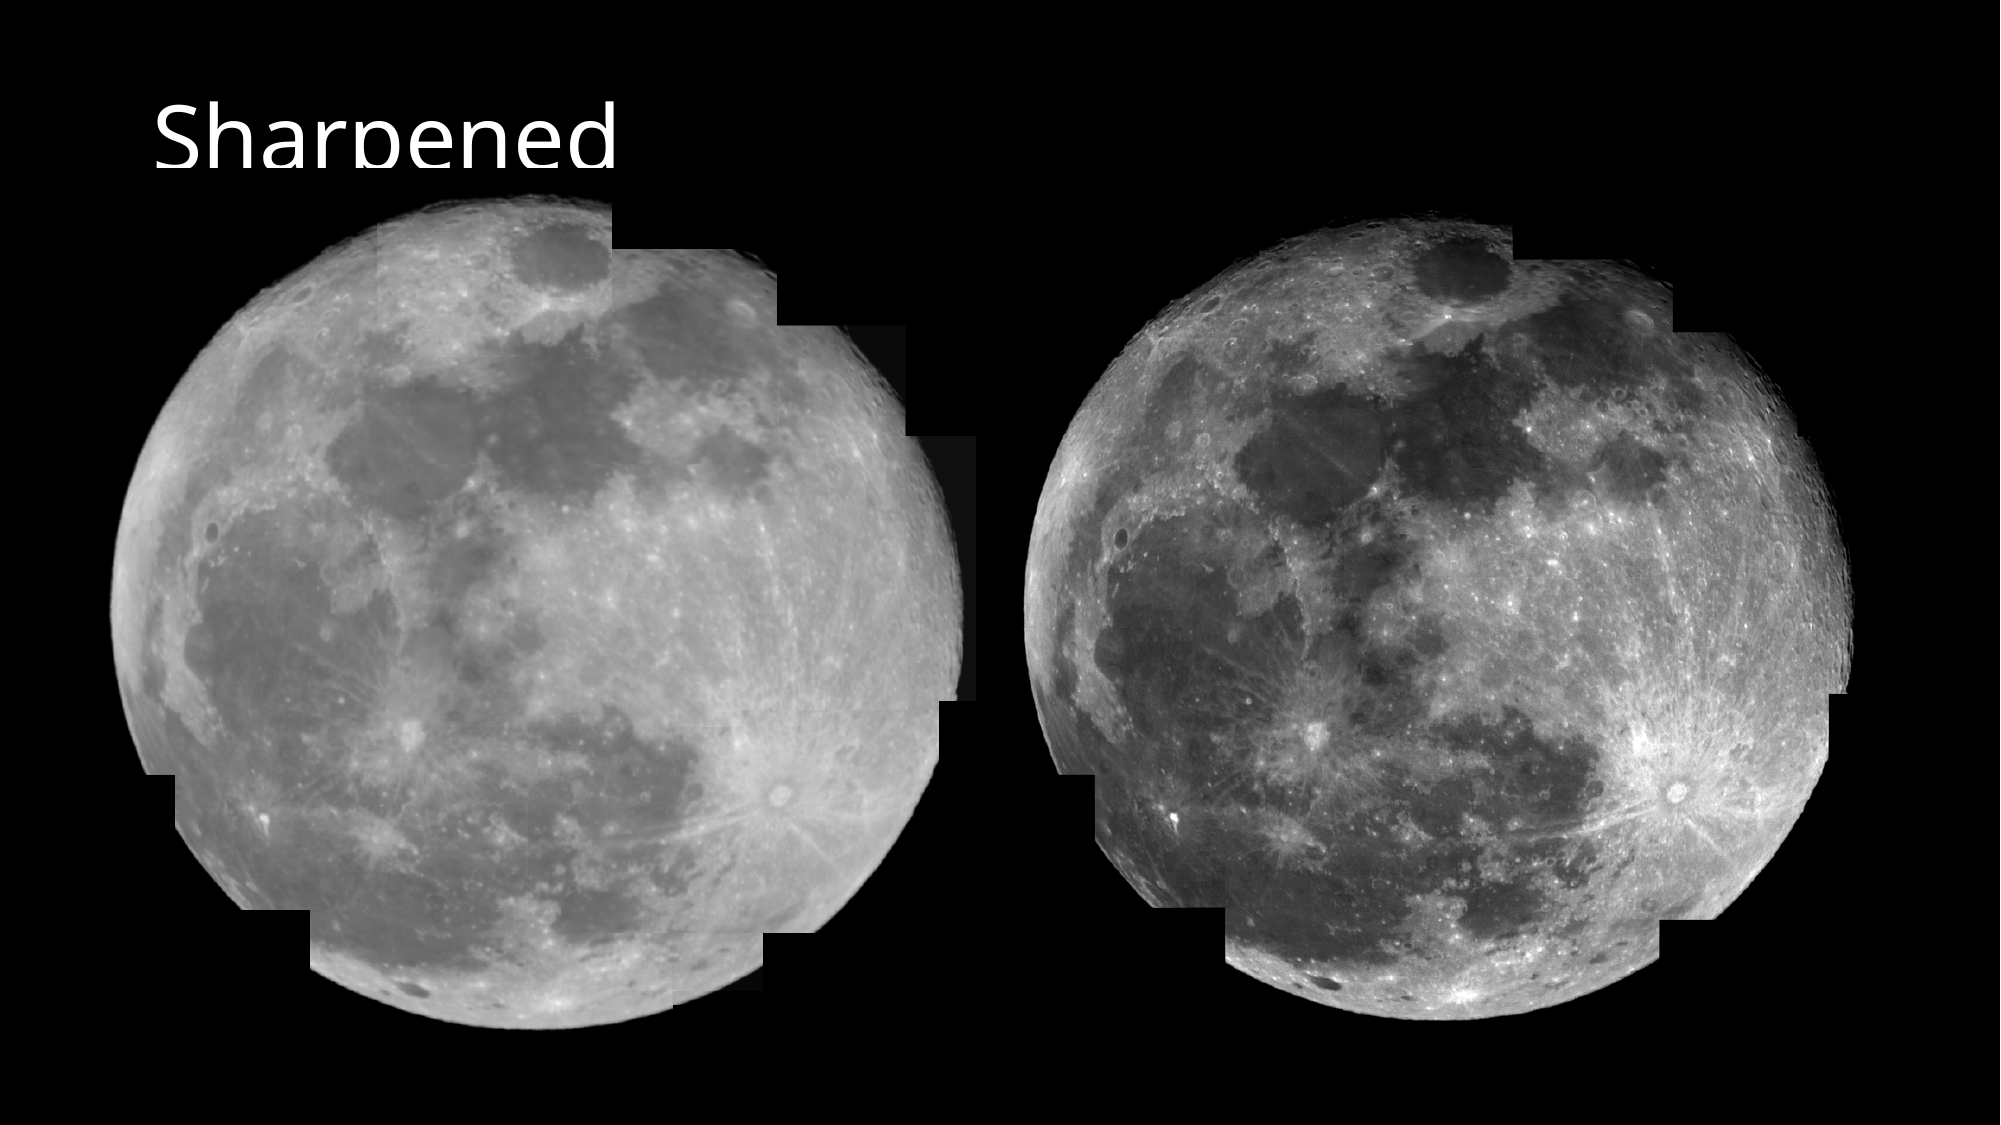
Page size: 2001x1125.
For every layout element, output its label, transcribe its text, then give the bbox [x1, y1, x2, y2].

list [999, 168, 1863, 1027]
picture [54, 168, 980, 1033]
title Sharpened [137, 32, 1863, 250]
